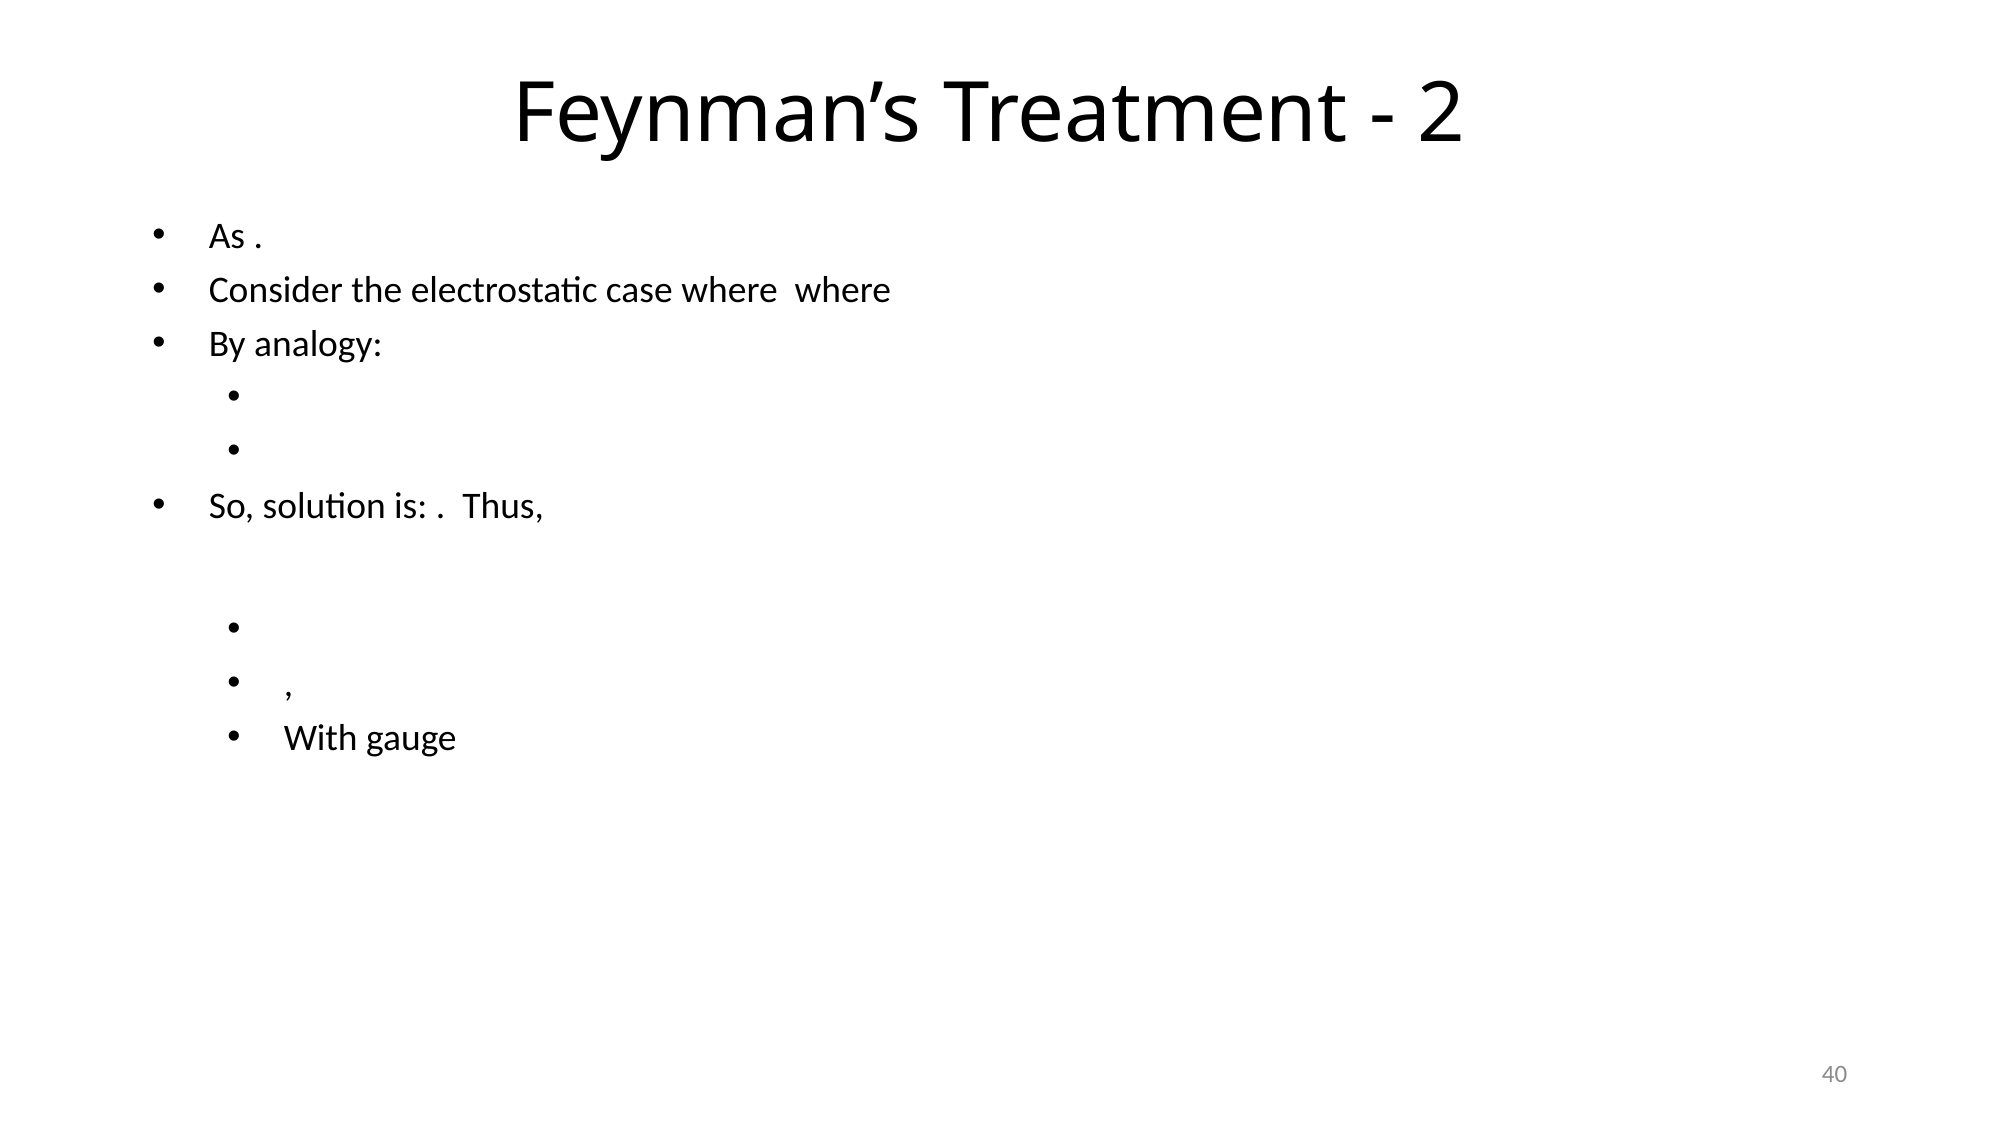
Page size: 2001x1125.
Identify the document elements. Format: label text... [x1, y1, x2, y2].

title Feynman’s Treatment - 2 [1, 33, 1977, 195]
slide_number 40 [1412, 1042, 1863, 1103]
